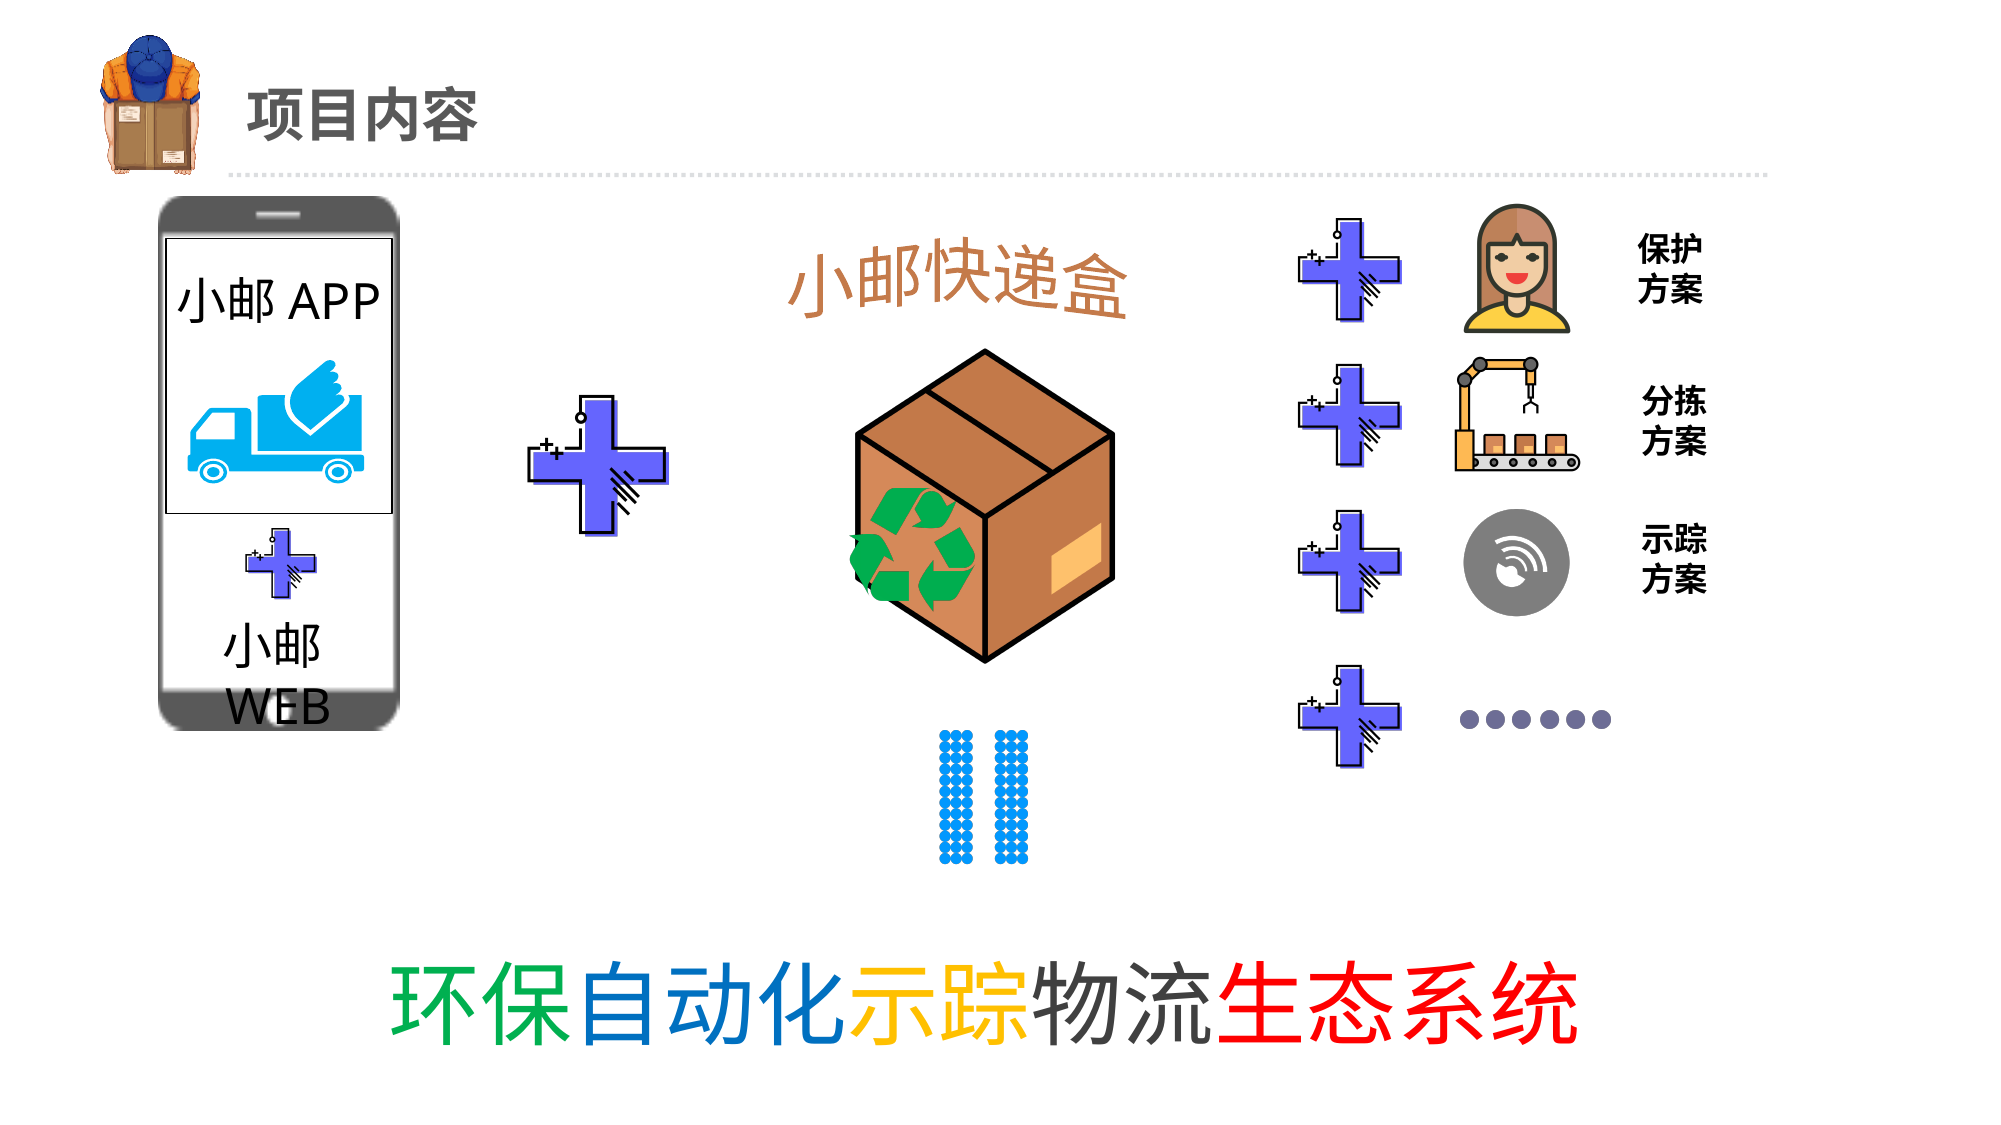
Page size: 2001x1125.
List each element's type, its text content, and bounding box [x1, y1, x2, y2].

text_box 项目内容 [243, 78, 526, 148]
text_box 保护方案 [1610, 220, 1731, 316]
picture [1446, 491, 1588, 634]
picture [1446, 197, 1589, 479]
picture [1460, 644, 1611, 796]
picture [909, 730, 1061, 882]
picture [502, 365, 700, 562]
text_box 示踪方案 [1623, 511, 1725, 606]
picture [808, 329, 1162, 683]
picture [1279, 196, 1424, 486]
picture [157, 196, 400, 732]
text_box 环保自动化示踪物流生态系统 [267, 907, 1703, 1065]
text_box 分拣方案 [1623, 372, 1725, 468]
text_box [187, 359, 365, 484]
picture [1279, 643, 1424, 788]
picture [100, 35, 200, 175]
picture [1279, 488, 1424, 633]
